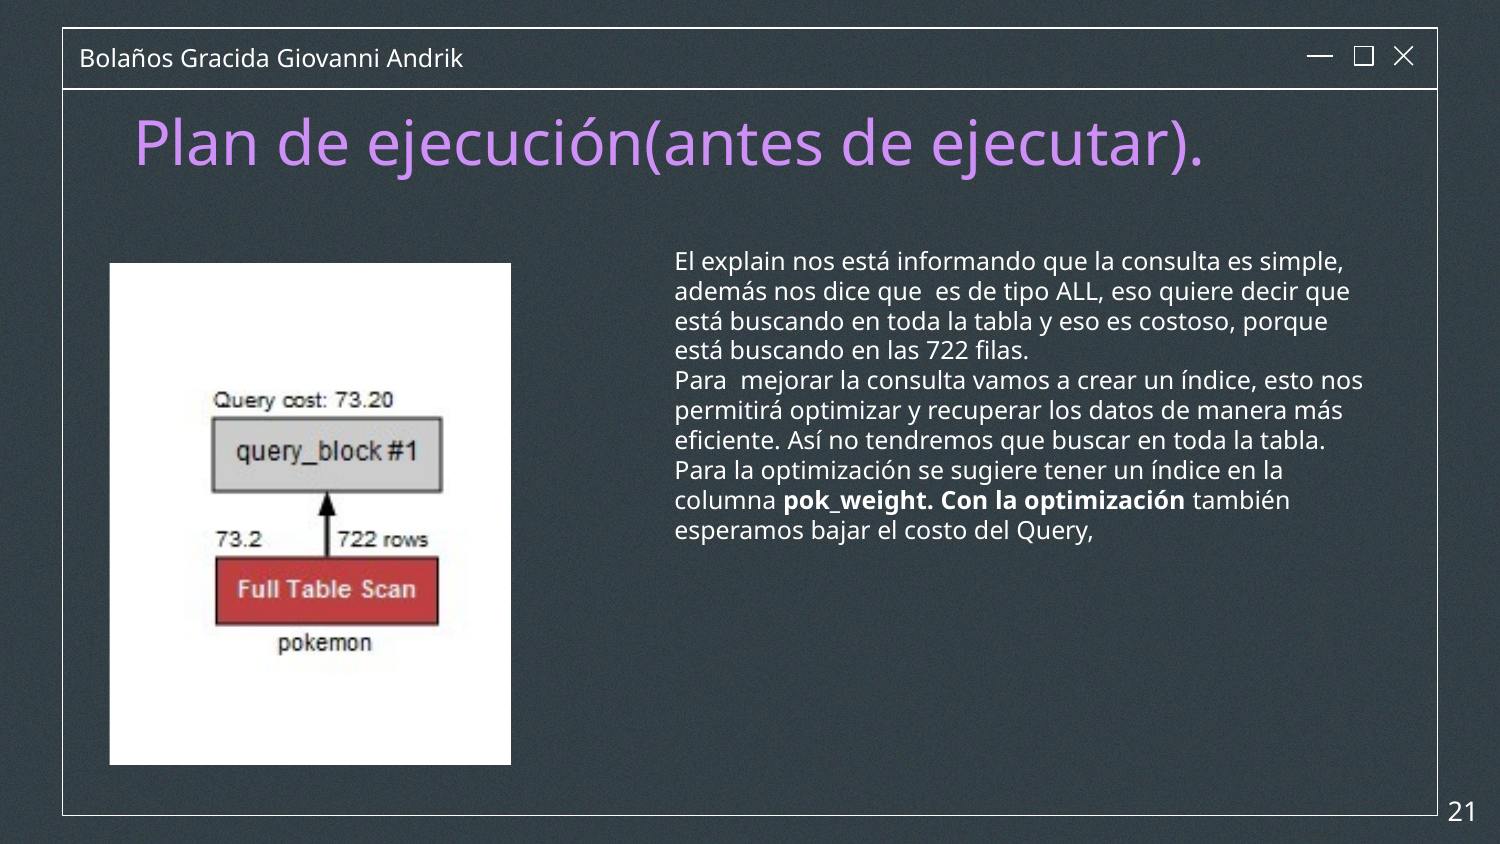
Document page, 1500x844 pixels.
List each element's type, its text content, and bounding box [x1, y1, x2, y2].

text_box Bolaños Gracida Giovanni Andrik [64, 27, 557, 88]
title Plan de ejecución(antes de ejecutar). [118, 88, 1382, 183]
list El explain nos está informando que la consulta es simple, además nos dice que es de tipo ALL, eso quiere decir que está buscando en toda la tabla y eso es costoso, porque está buscando en las 722 filas. Para mejorar la consulta vamos a crear un índice, esto nos permitirá optimizar y recuperar los datos de manera más eficiente. Así no tendremos que buscar en toda la tabla. Para la optimización se sugiere tener un índice en la columna pok_weight. Con la optimización también esperamos bajar el costo del Query, [659, 230, 1382, 703]
picture [63, 90, 1437, 815]
picture [557, 29, 1437, 88]
slide_number ‹#› [1403, 779, 1494, 844]
picture [0, 0, 1500, 844]
